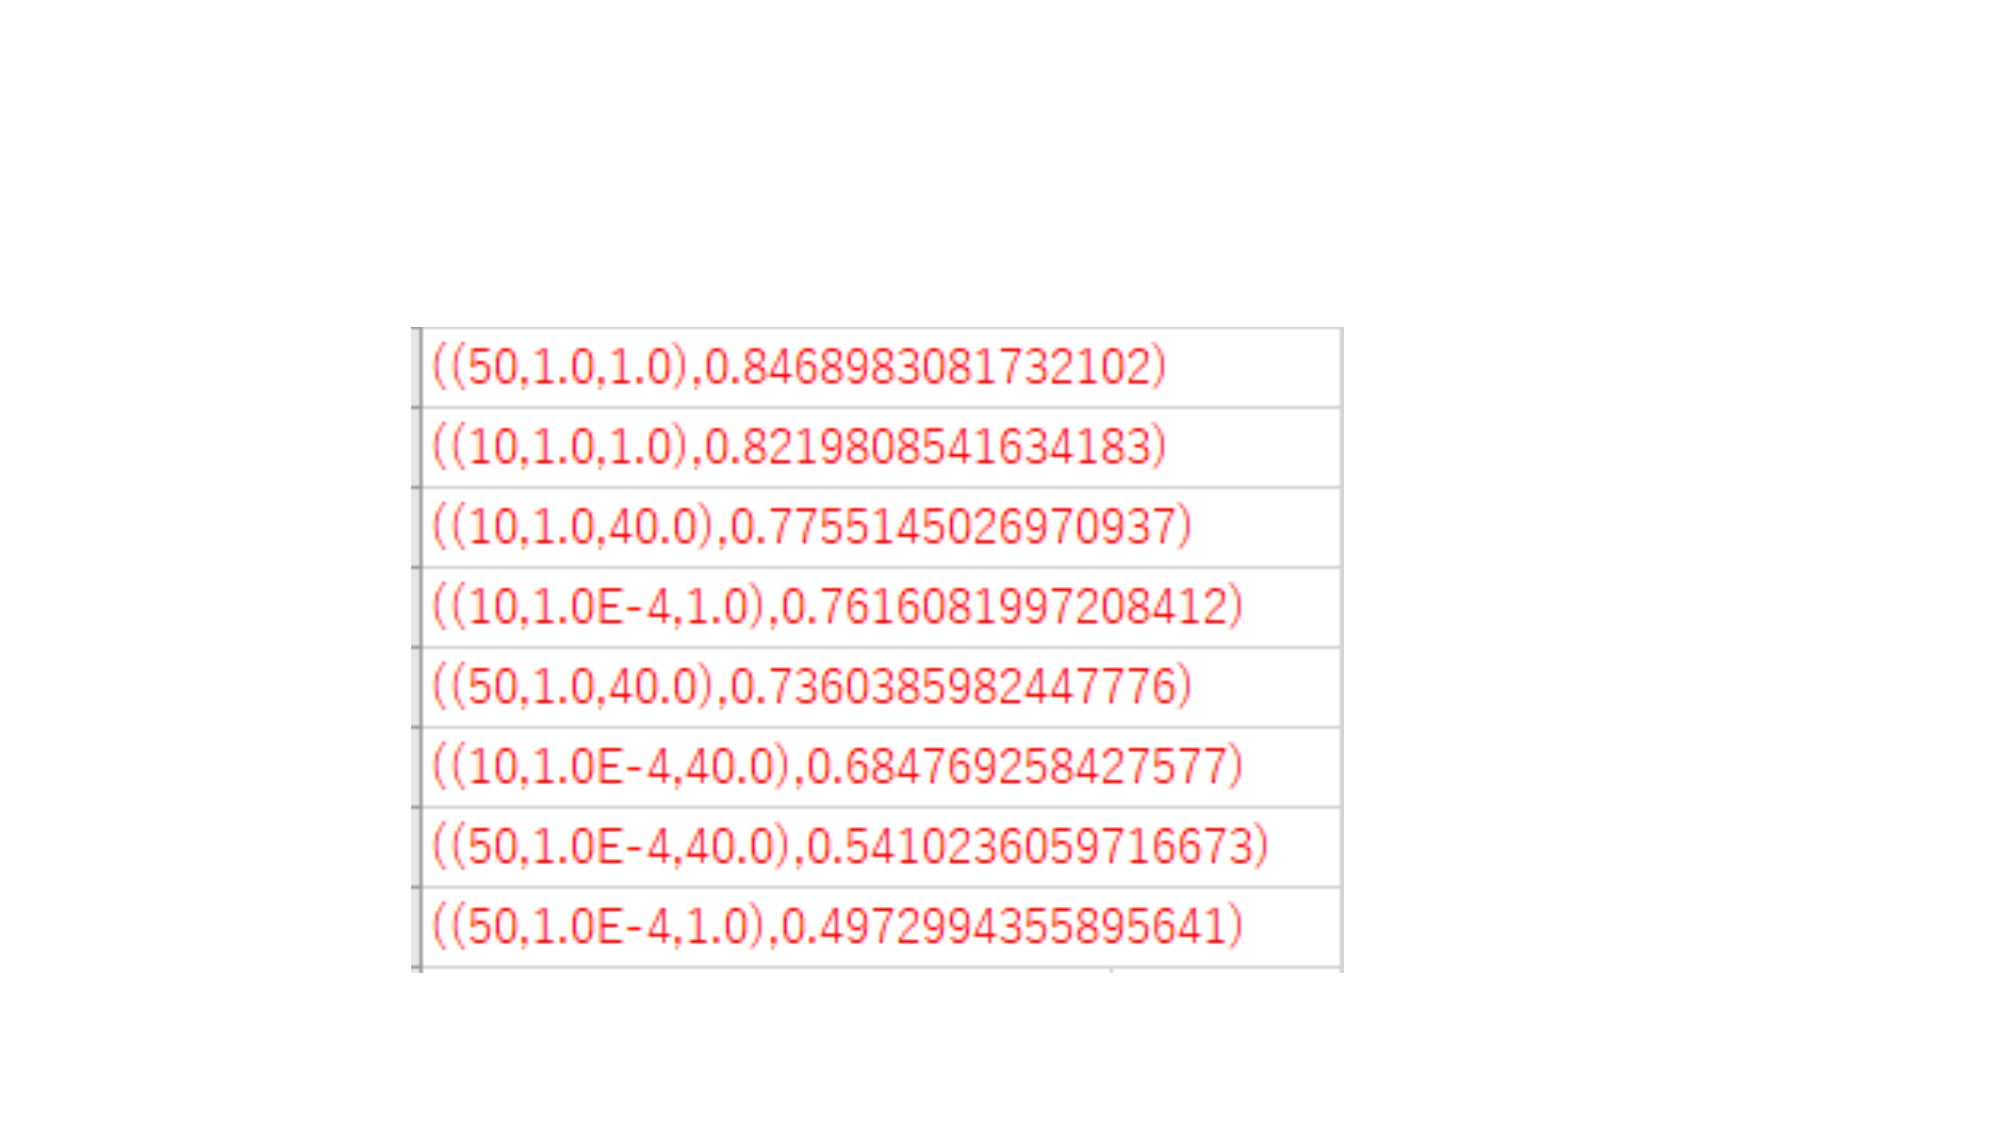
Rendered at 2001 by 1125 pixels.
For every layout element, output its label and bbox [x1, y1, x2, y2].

list [410, 327, 1344, 973]
